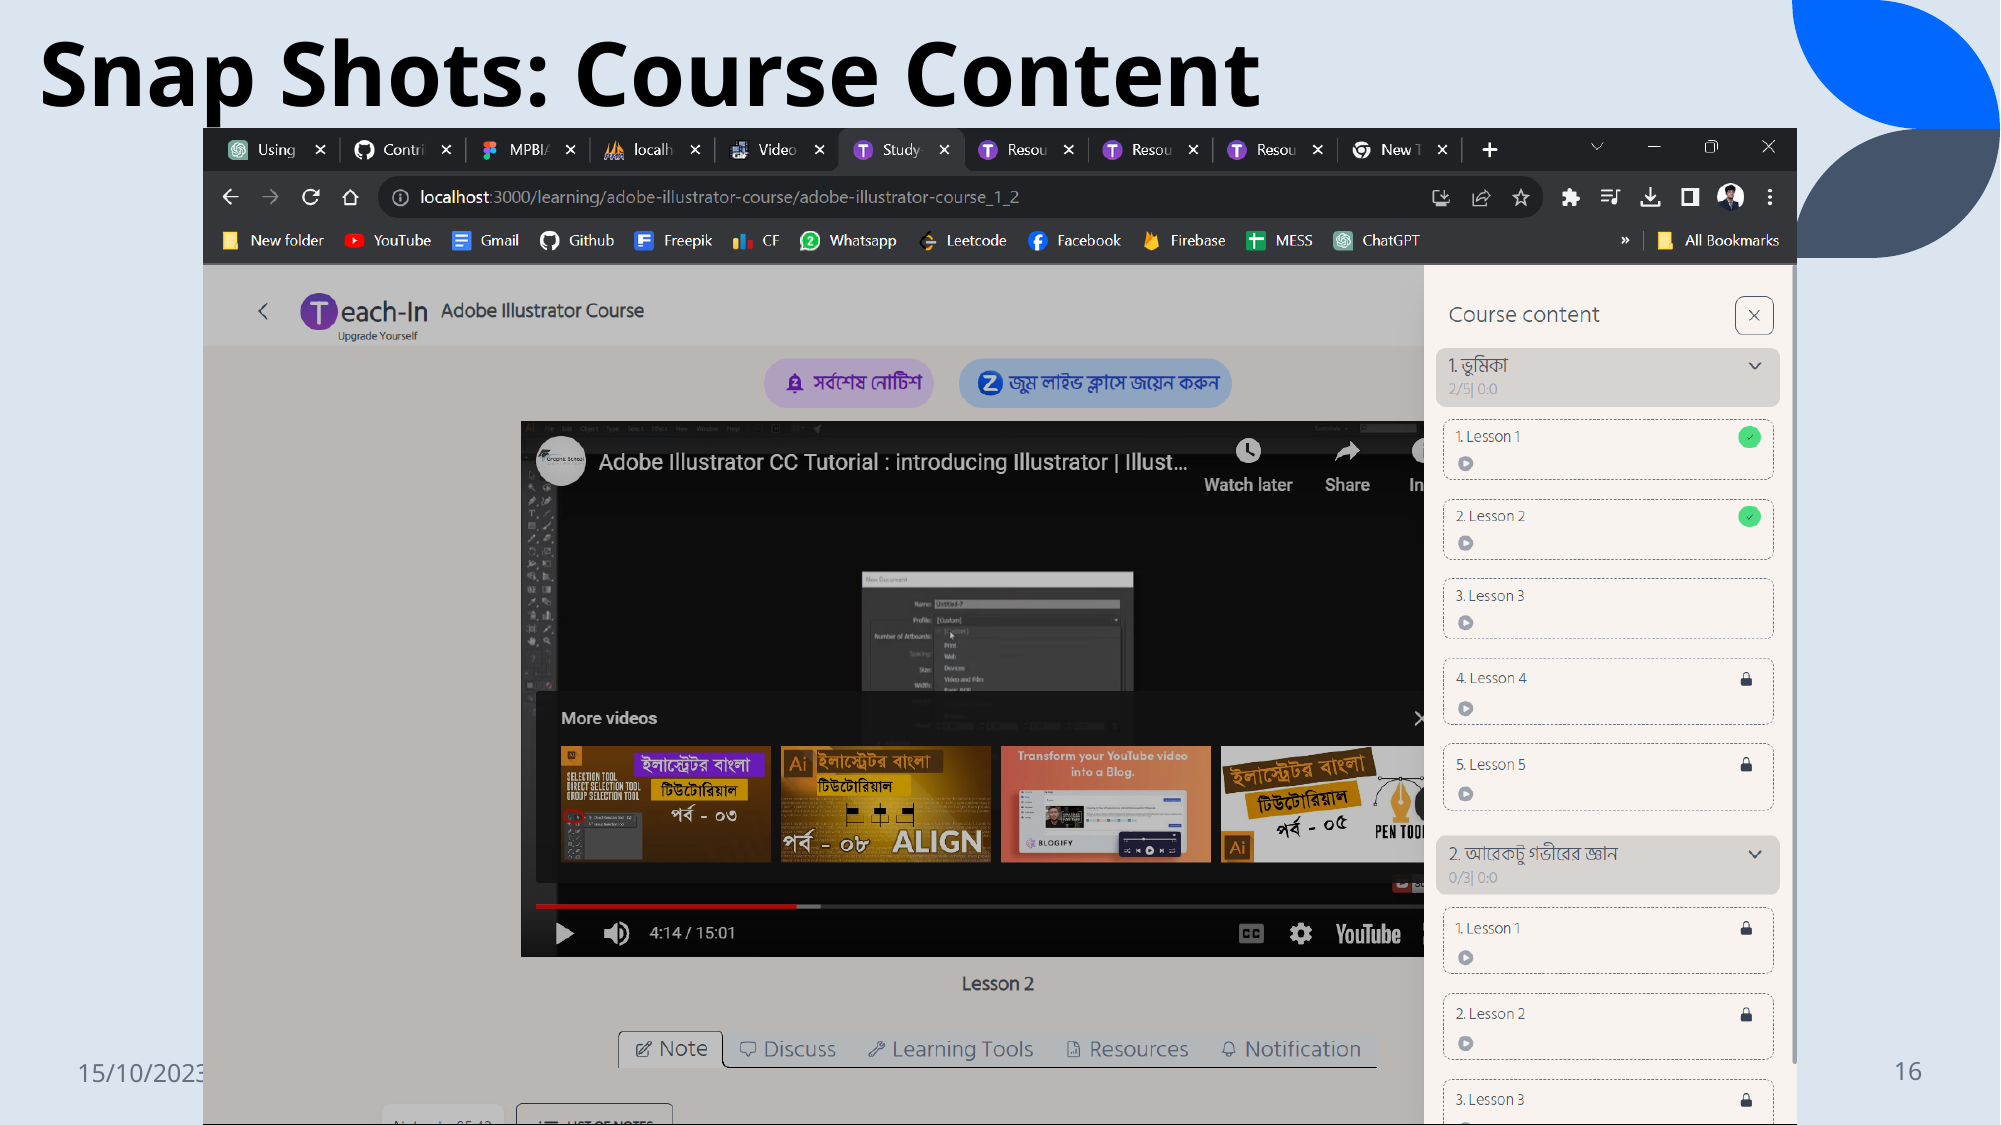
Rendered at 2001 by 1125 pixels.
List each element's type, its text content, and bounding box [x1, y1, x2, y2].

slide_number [62, 1042, 202, 1103]
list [202, 128, 1797, 1125]
title Snap Shots: Course Content [24, 22, 1562, 134]
slide_number 16 [1797, 1042, 1938, 1103]
